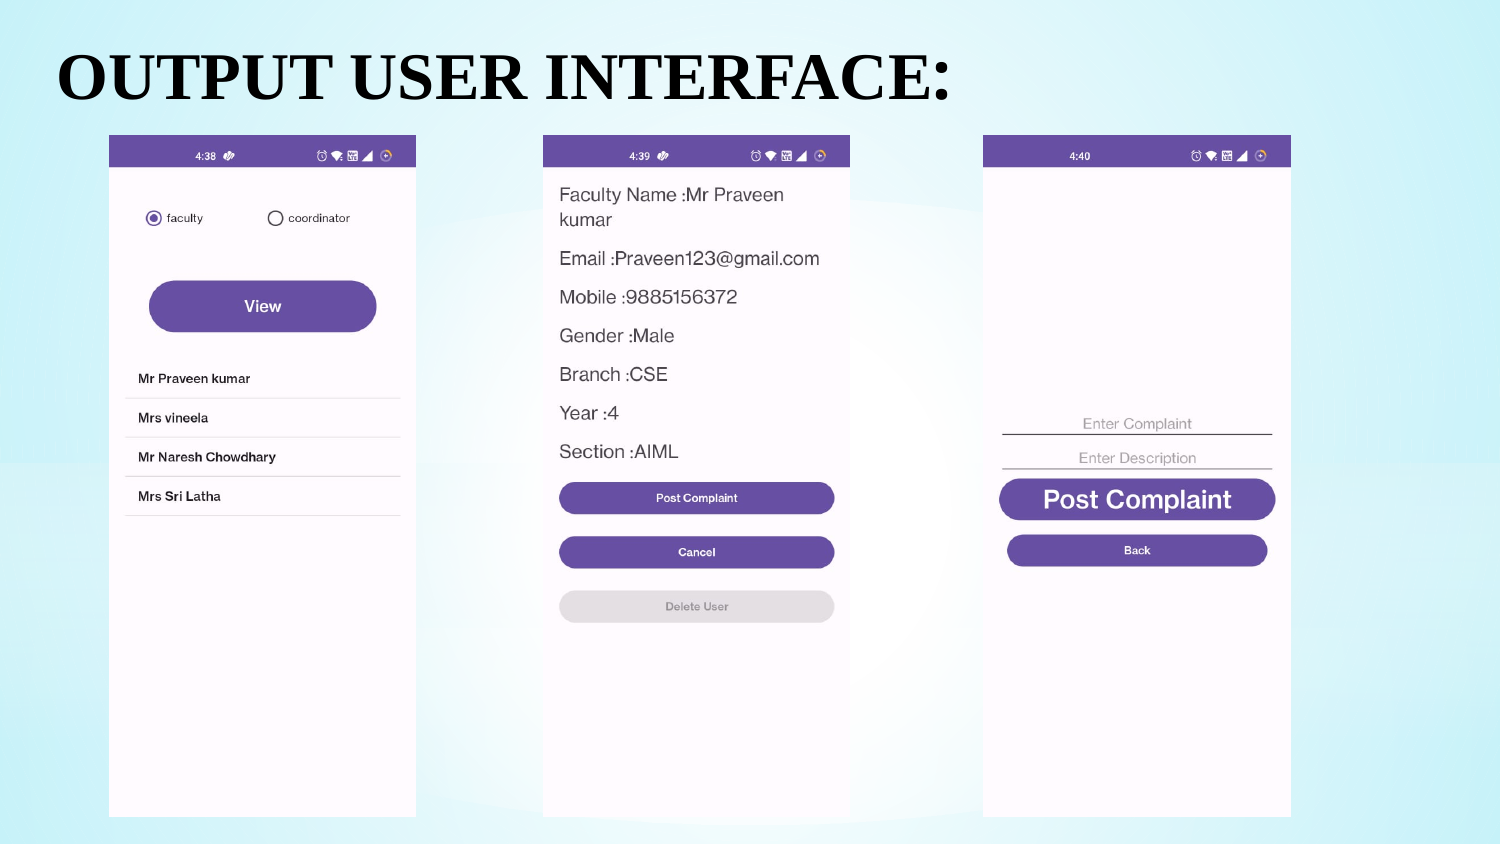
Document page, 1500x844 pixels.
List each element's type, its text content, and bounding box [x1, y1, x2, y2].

picture [542, 134, 851, 818]
text_box OUTPUT USER INTERFACE: [41, 25, 1085, 121]
picture [983, 134, 1291, 818]
picture [108, 134, 417, 818]
